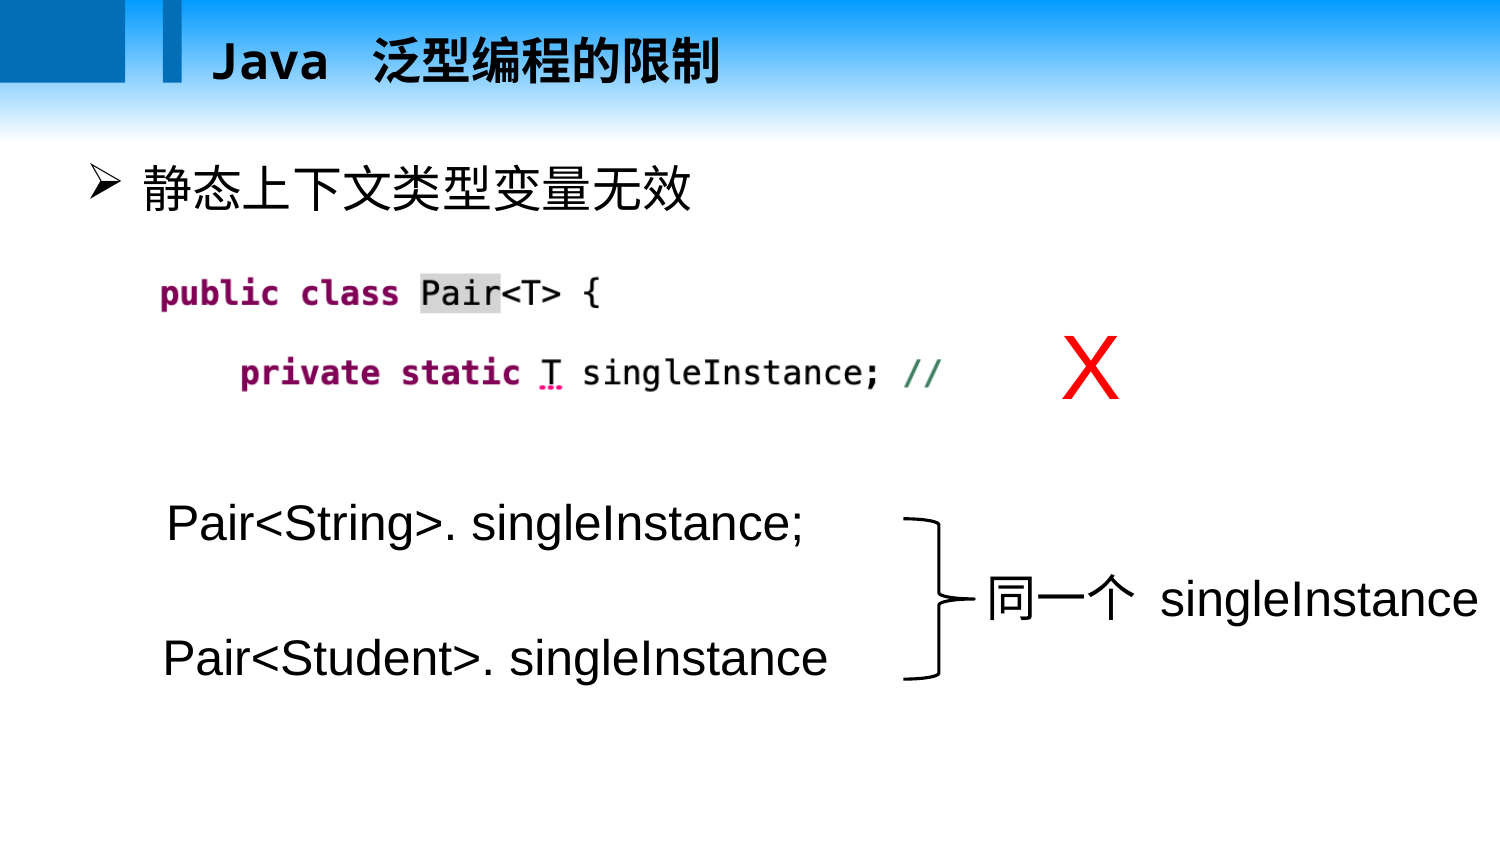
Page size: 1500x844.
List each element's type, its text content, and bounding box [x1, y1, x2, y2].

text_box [0, 0, 182, 83]
text_box 静态上下文类型变量无效 [71, 149, 708, 225]
text_box Java 泛型编程的限制 [194, 10, 1105, 97]
text_box Pair<String>. singleInstance; [151, 483, 820, 558]
text_box Pair<Student>. singleInstance [147, 618, 987, 693]
picture [147, 261, 1015, 422]
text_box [903, 518, 1500, 680]
text_box X [1045, 301, 1137, 426]
